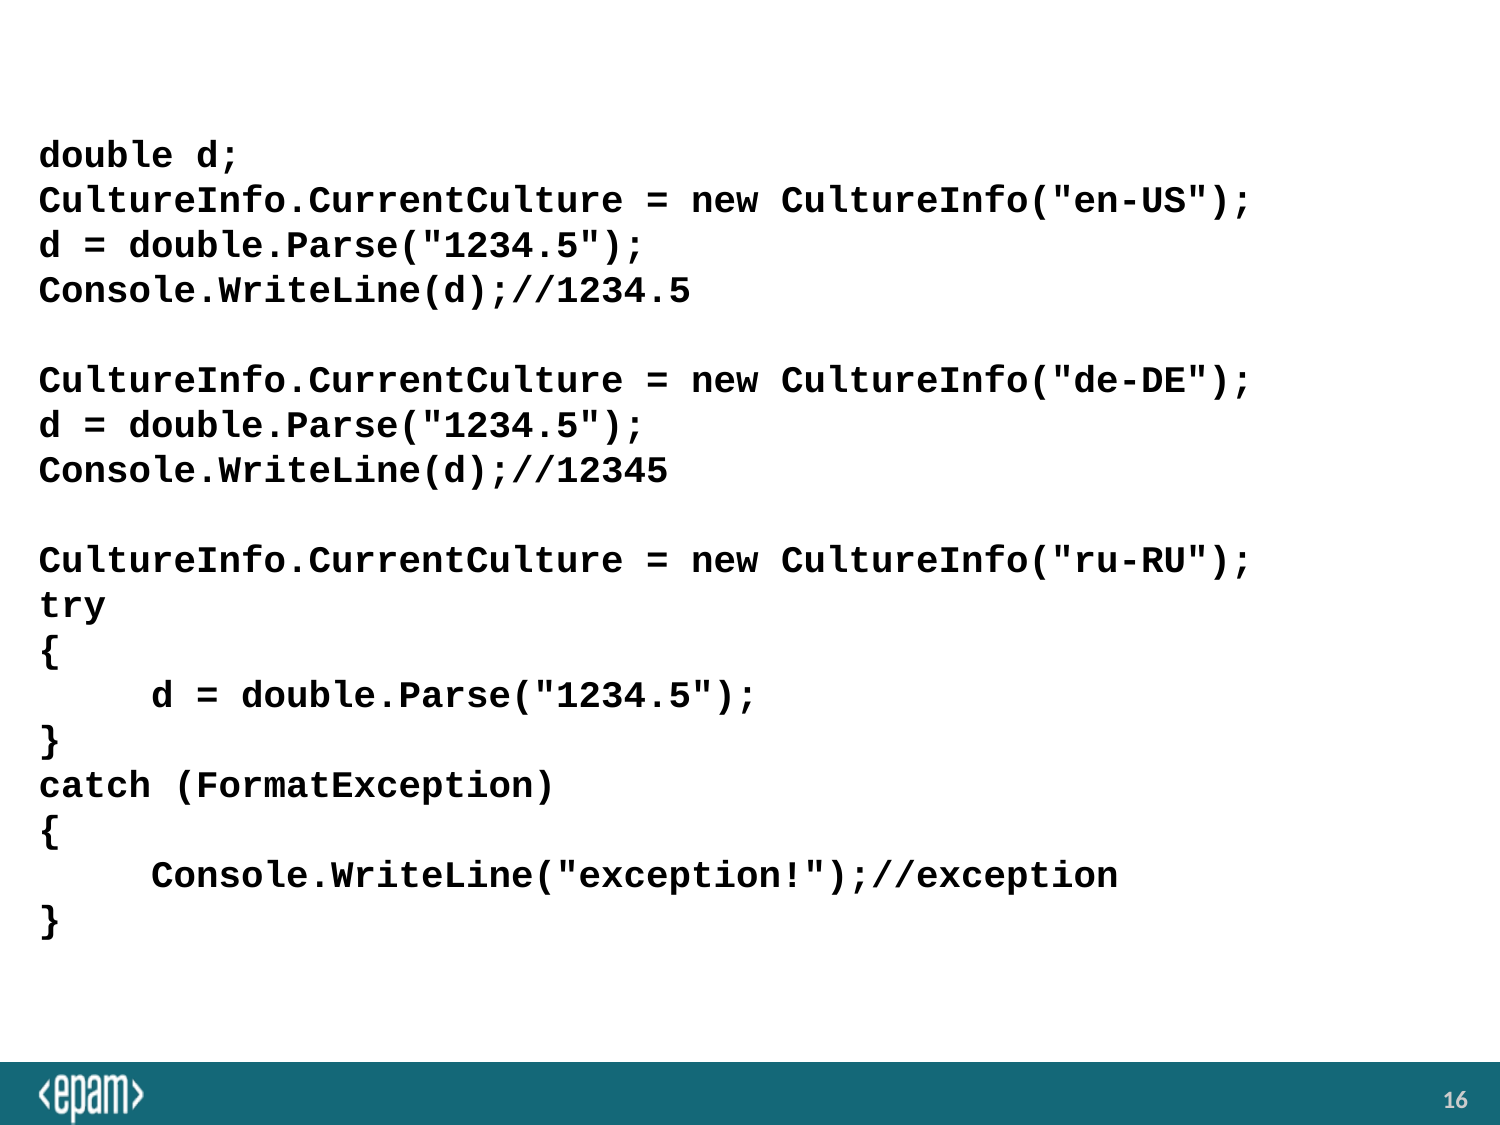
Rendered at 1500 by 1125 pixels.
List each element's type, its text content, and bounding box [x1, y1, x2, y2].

text_box double d; CultureInfo.CurrentCulture = new CultureInfo("en-US"); d = double.Parse("1234.5"); Console.WriteLine(d);//1234.5 CultureInfo.CurrentCulture = new CultureInfo("de-DE"); d = double.Parse("1234.5"); Console.WriteLine(d);//12345 CultureInfo.CurrentCulture = new CultureInfo("ru-RU"); try { d = double.Parse("1234.5"); } catch (FormatException) { Console.WriteLine("exception!");//exception } [23, 114, 1448, 966]
picture [38, 1074, 144, 1125]
